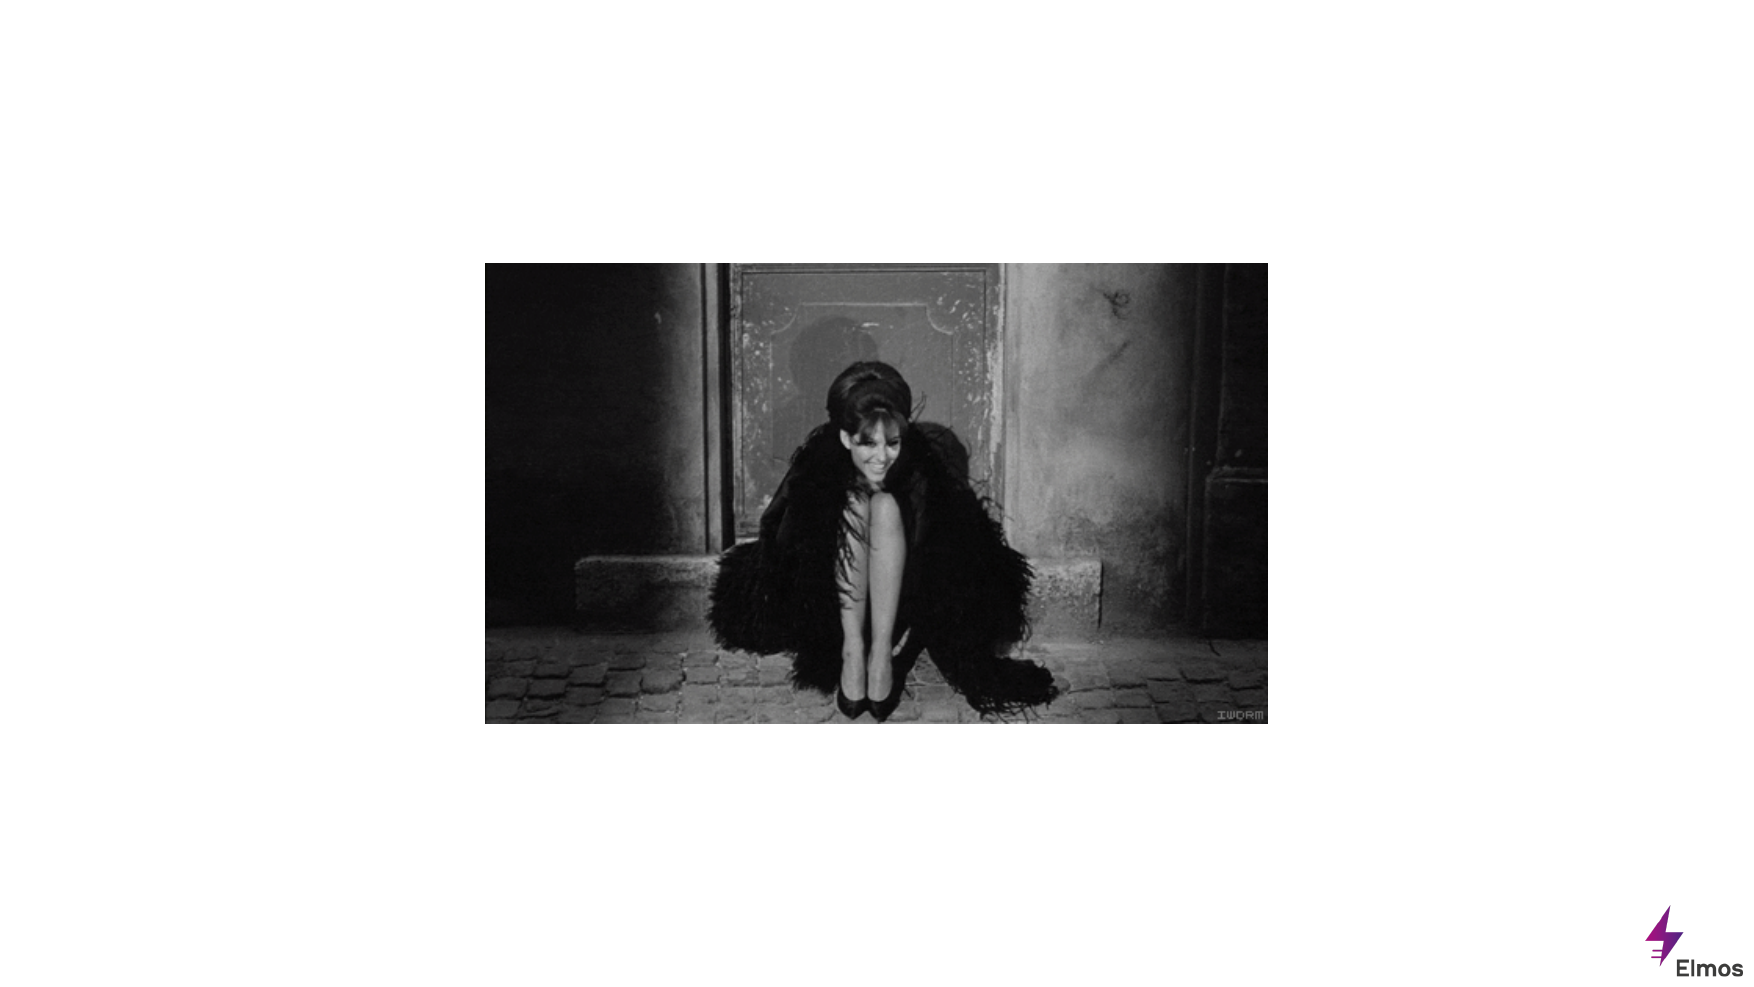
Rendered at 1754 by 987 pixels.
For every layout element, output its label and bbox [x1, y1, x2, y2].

picture [485, 263, 1268, 724]
picture [1645, 905, 1743, 977]
